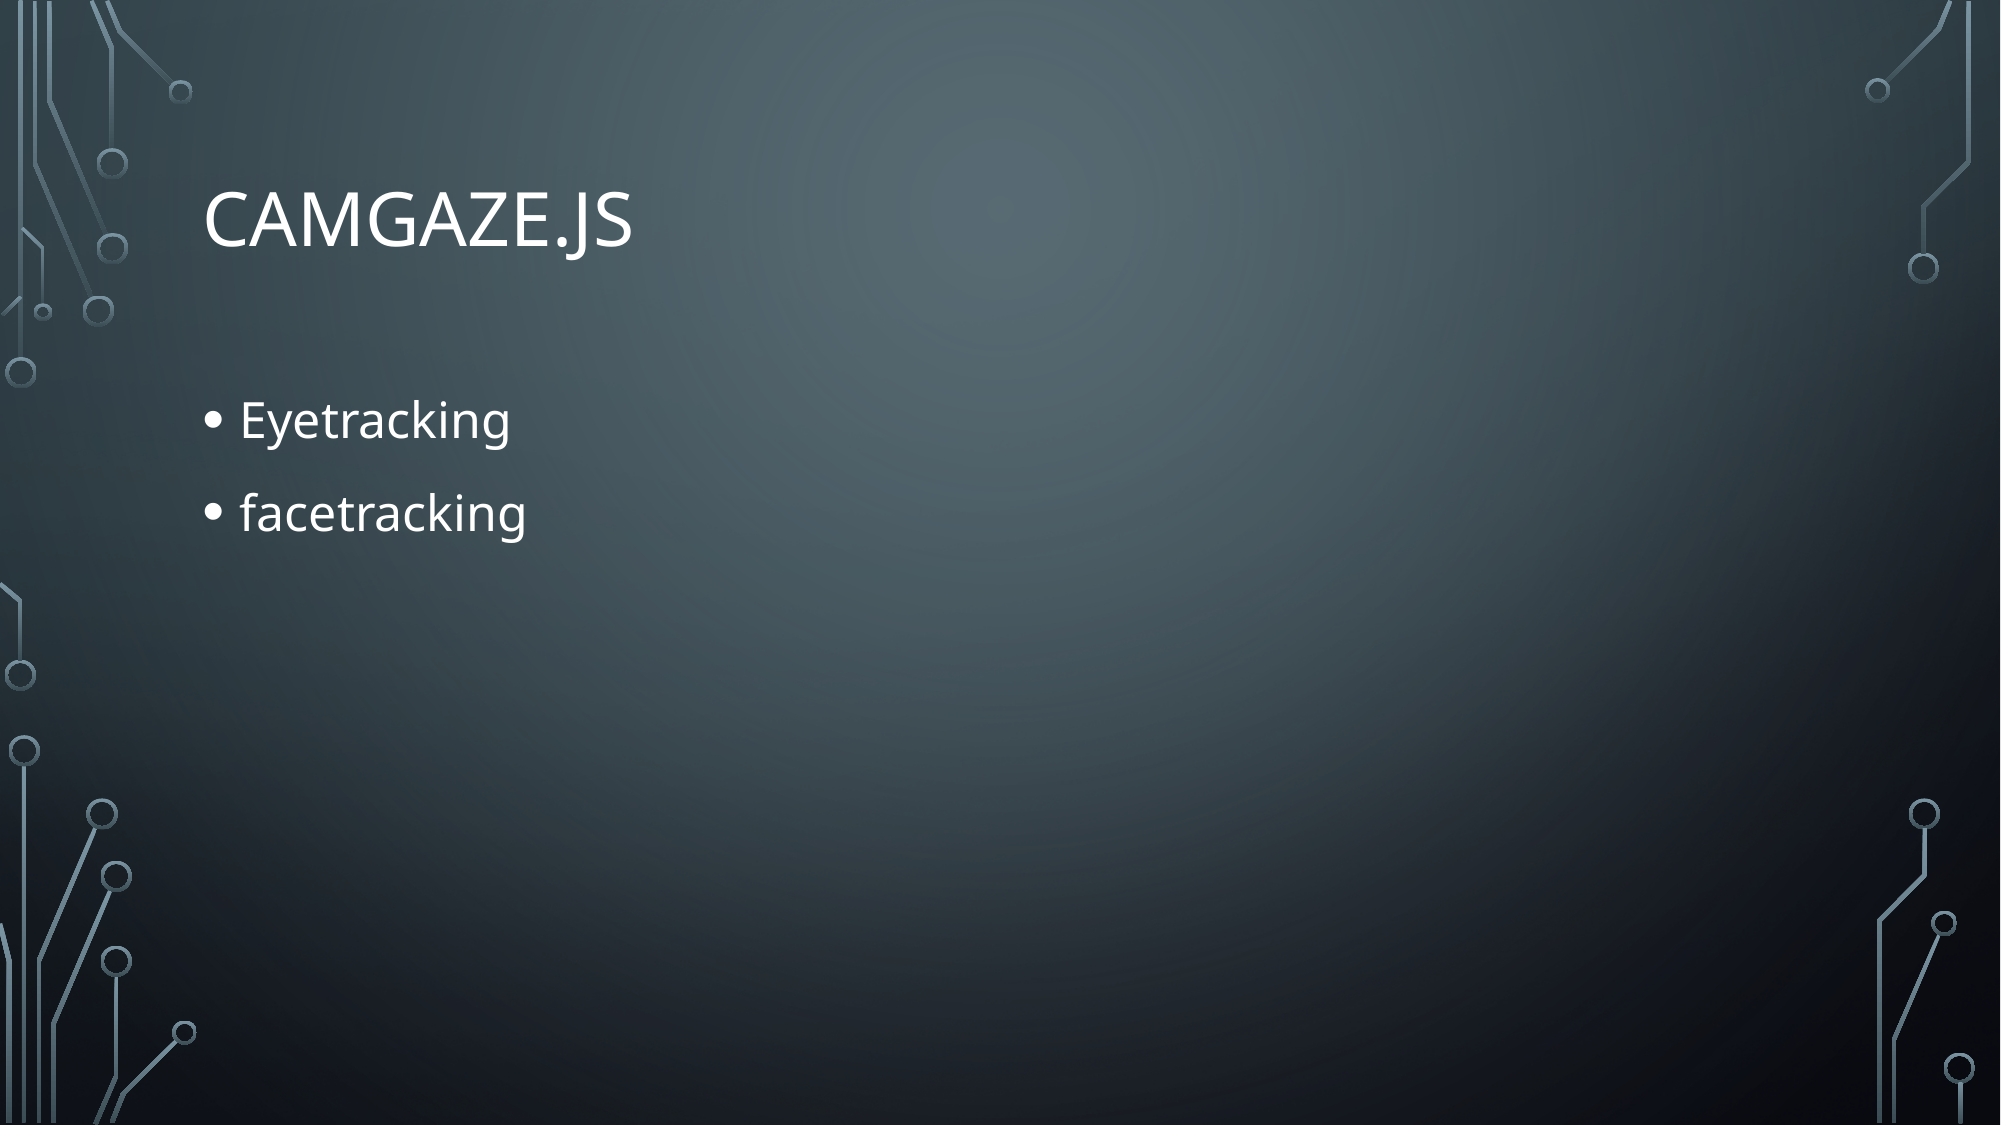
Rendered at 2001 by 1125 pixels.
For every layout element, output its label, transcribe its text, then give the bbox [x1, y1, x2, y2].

list Eyetracking facetracking [187, 369, 1813, 950]
title Camgaze.js [187, 101, 1813, 344]
